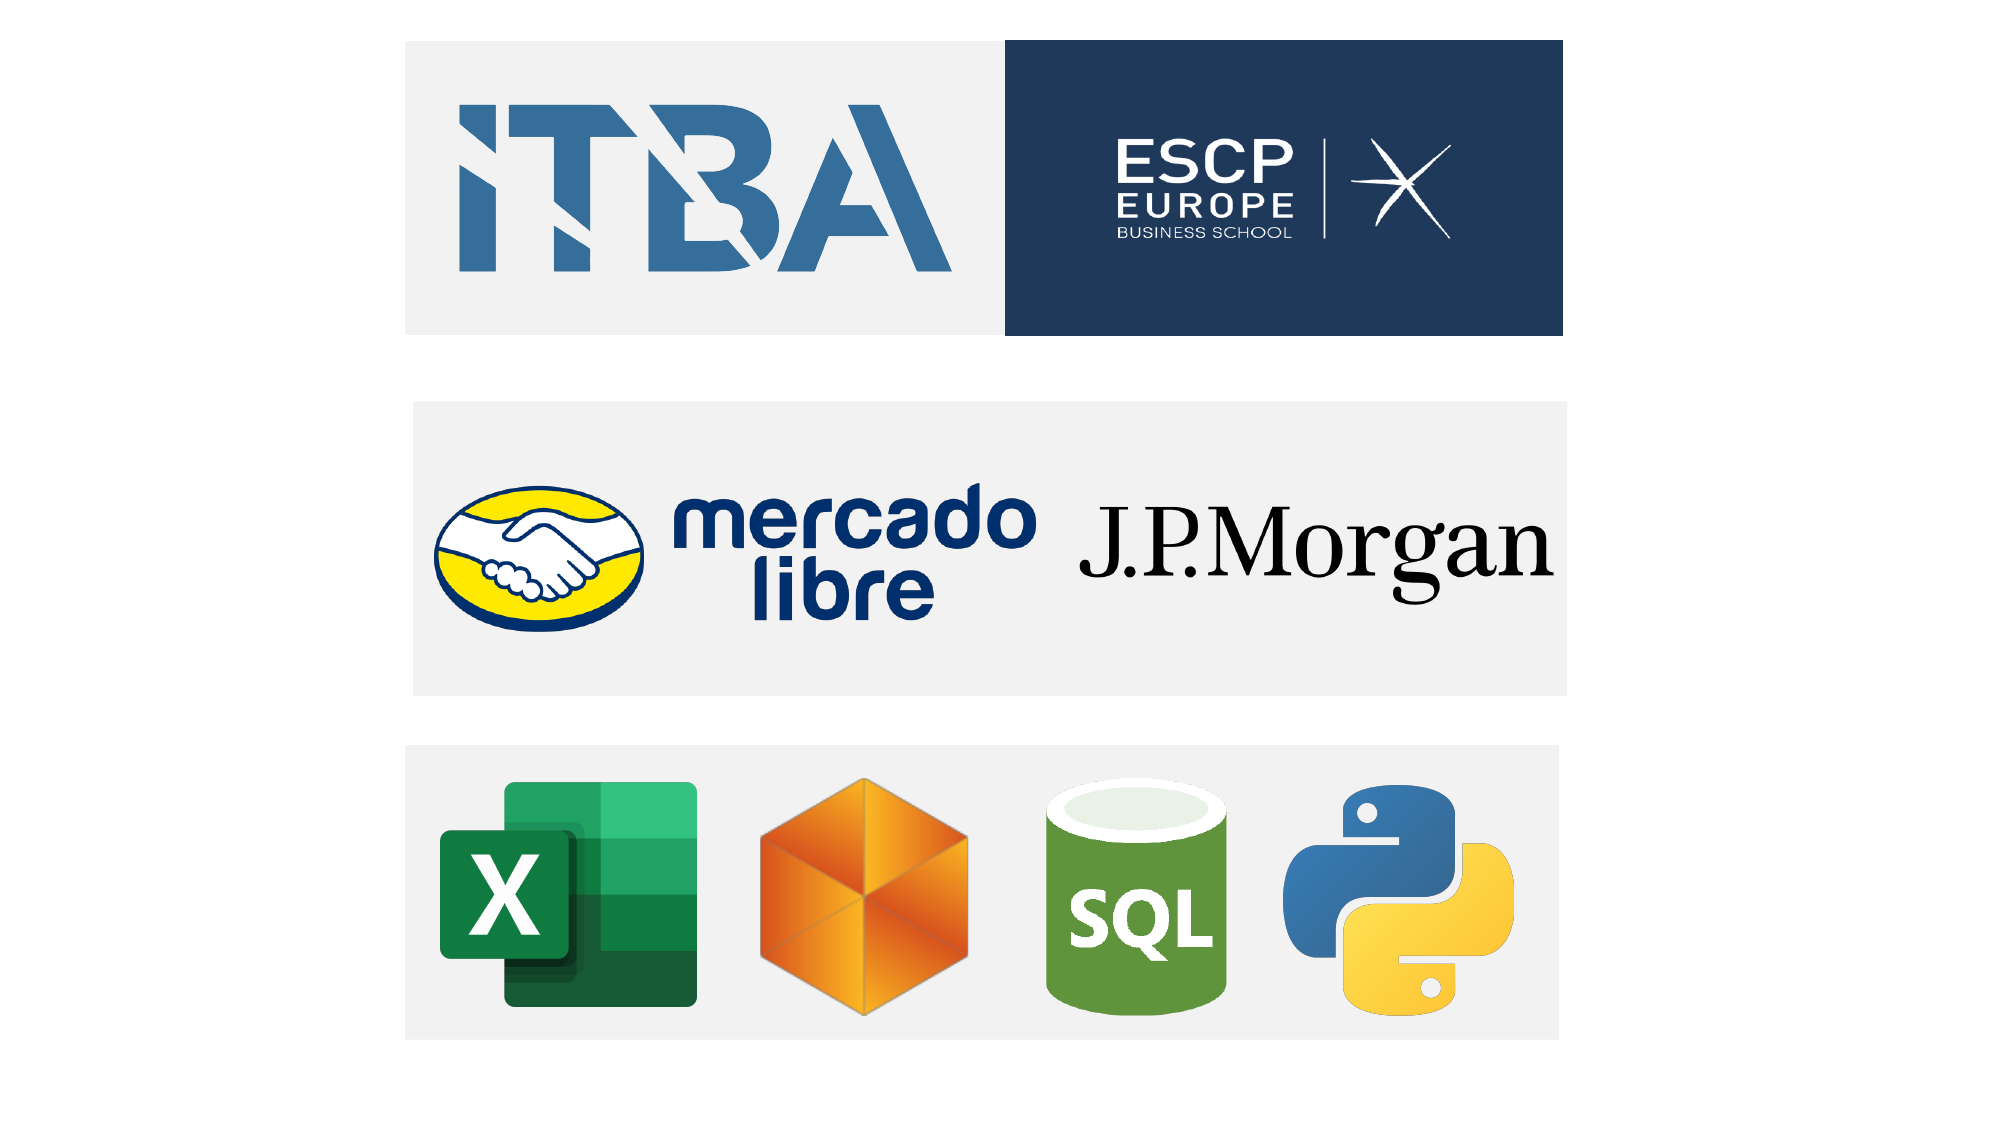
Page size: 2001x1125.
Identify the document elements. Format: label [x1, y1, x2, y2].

text_box [405, 40, 1563, 336]
picture [1283, 785, 1514, 1016]
text_box [413, 401, 1598, 697]
text_box [404, 744, 1560, 1041]
picture [746, 778, 985, 1016]
picture [1008, 778, 1268, 1016]
picture [440, 766, 698, 1023]
